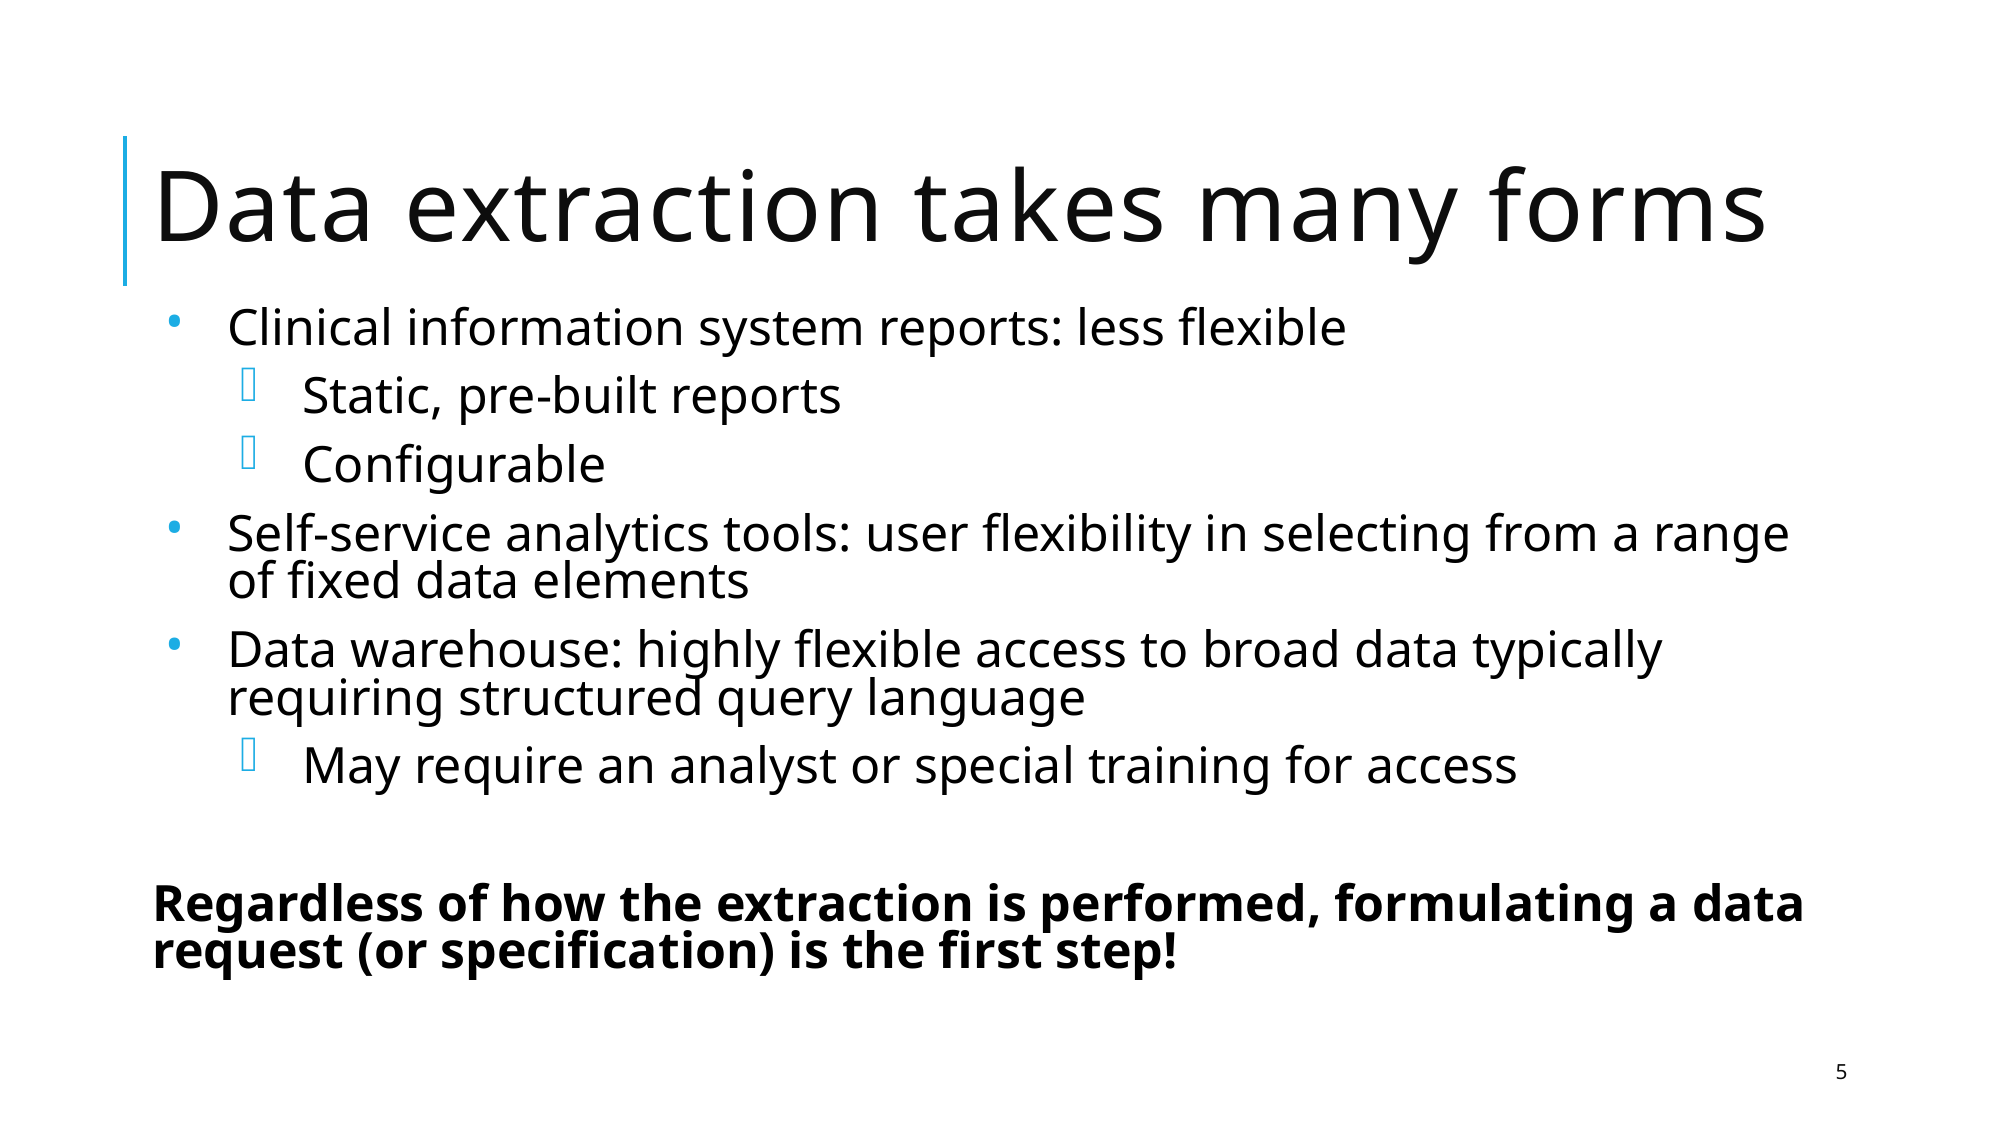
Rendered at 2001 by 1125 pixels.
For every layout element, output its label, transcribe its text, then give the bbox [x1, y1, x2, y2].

list Clinical information system reports: less flexible Static, pre-built reports Configurable Self-service analytics tools: user flexibility in selecting from a range of fixed data elements Data warehouse: highly flexible access to broad data typically requiring structured query language May require an analyst or special training for access Regardless of how the extraction is performed, formulating a data request (or specification) is the first step! [137, 299, 1863, 1057]
slide_number 5 [1412, 1042, 1863, 1103]
title Data extraction takes many forms [137, 100, 1863, 299]
